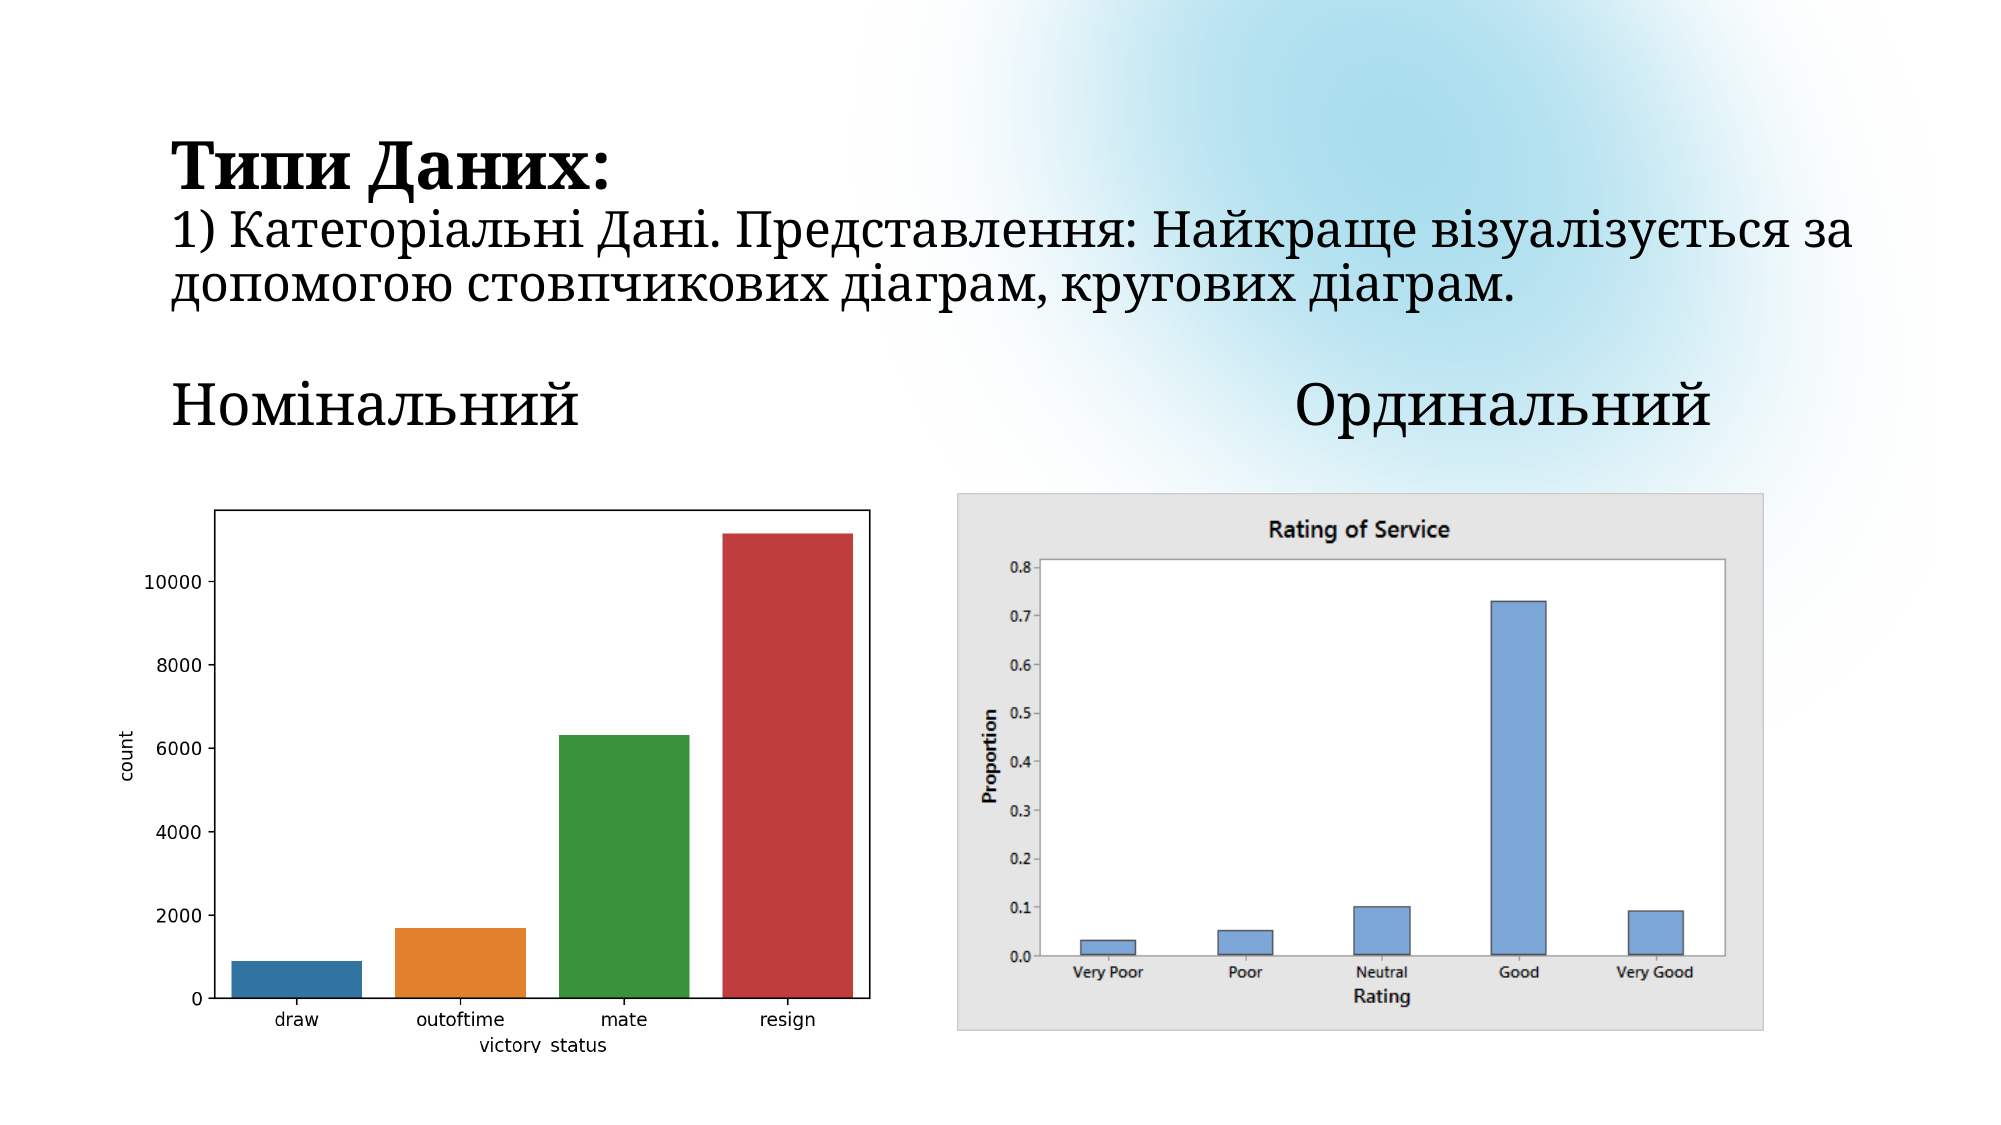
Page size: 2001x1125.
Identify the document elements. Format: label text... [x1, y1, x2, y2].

picture [957, 493, 1764, 1031]
picture [393, 0, 2000, 1125]
title Типи Даних: 1) Категоріальні Дані. Представлення: Найкраще візуалізується за допомогою стовпчикових діаграм, кругових діаграм. Номінальний Ординальний [156, 116, 1912, 1066]
picture [109, 492, 900, 1053]
